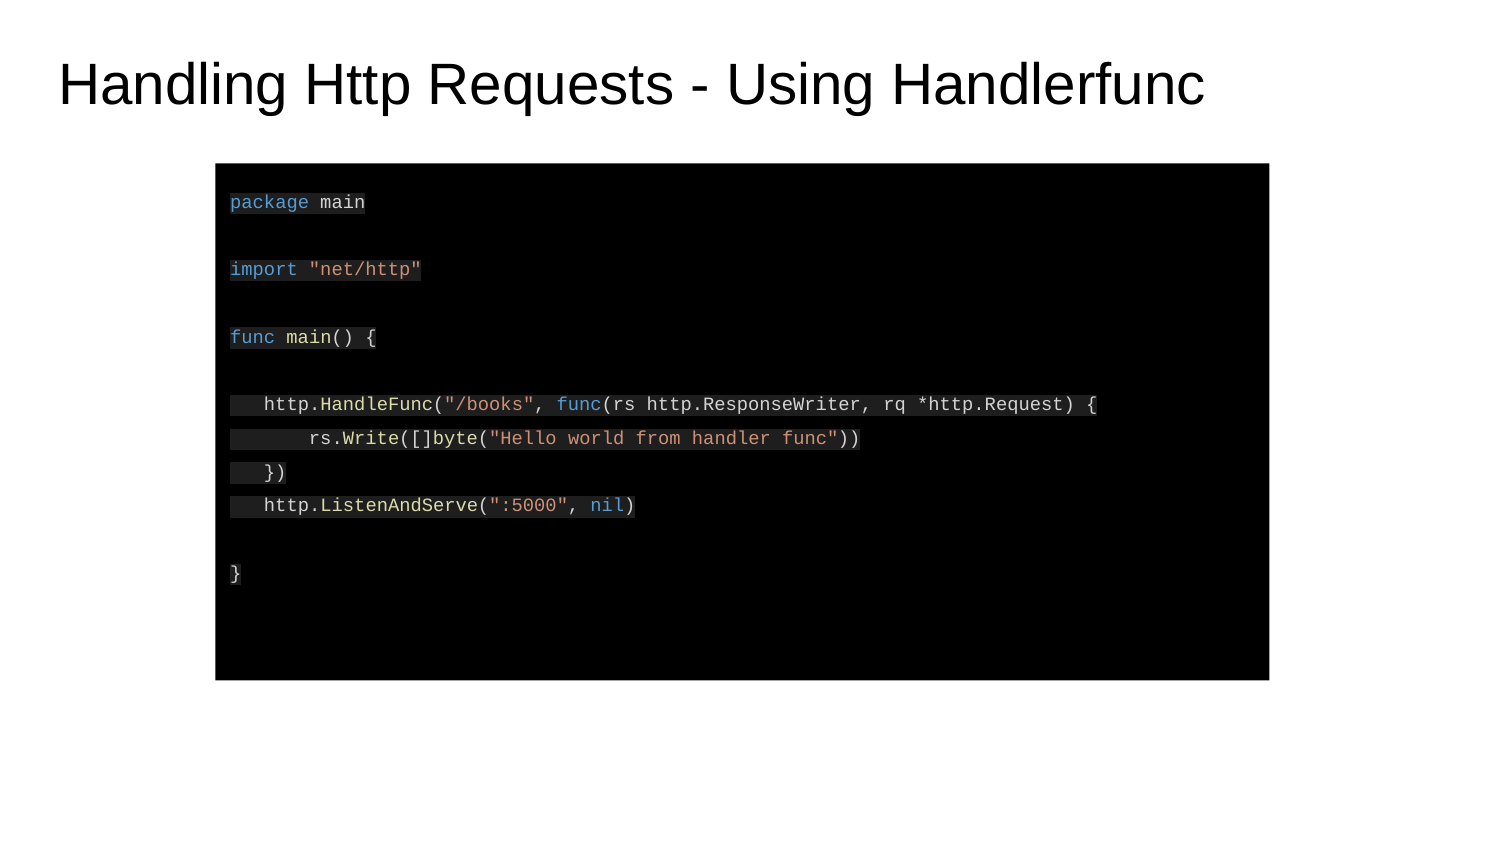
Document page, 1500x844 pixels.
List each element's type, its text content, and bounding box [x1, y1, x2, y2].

title Handling Http Requests - Using Handlerfunc [43, 31, 1442, 126]
text_box package main import "net/http" func main() { http.HandleFunc("/books", func(rs http.ResponseWriter, rq *http.Request) { rs.Write([]byte("Hello world from handler func")) }) http.ListenAndServe(":5000", nil) } [215, 163, 1270, 681]
